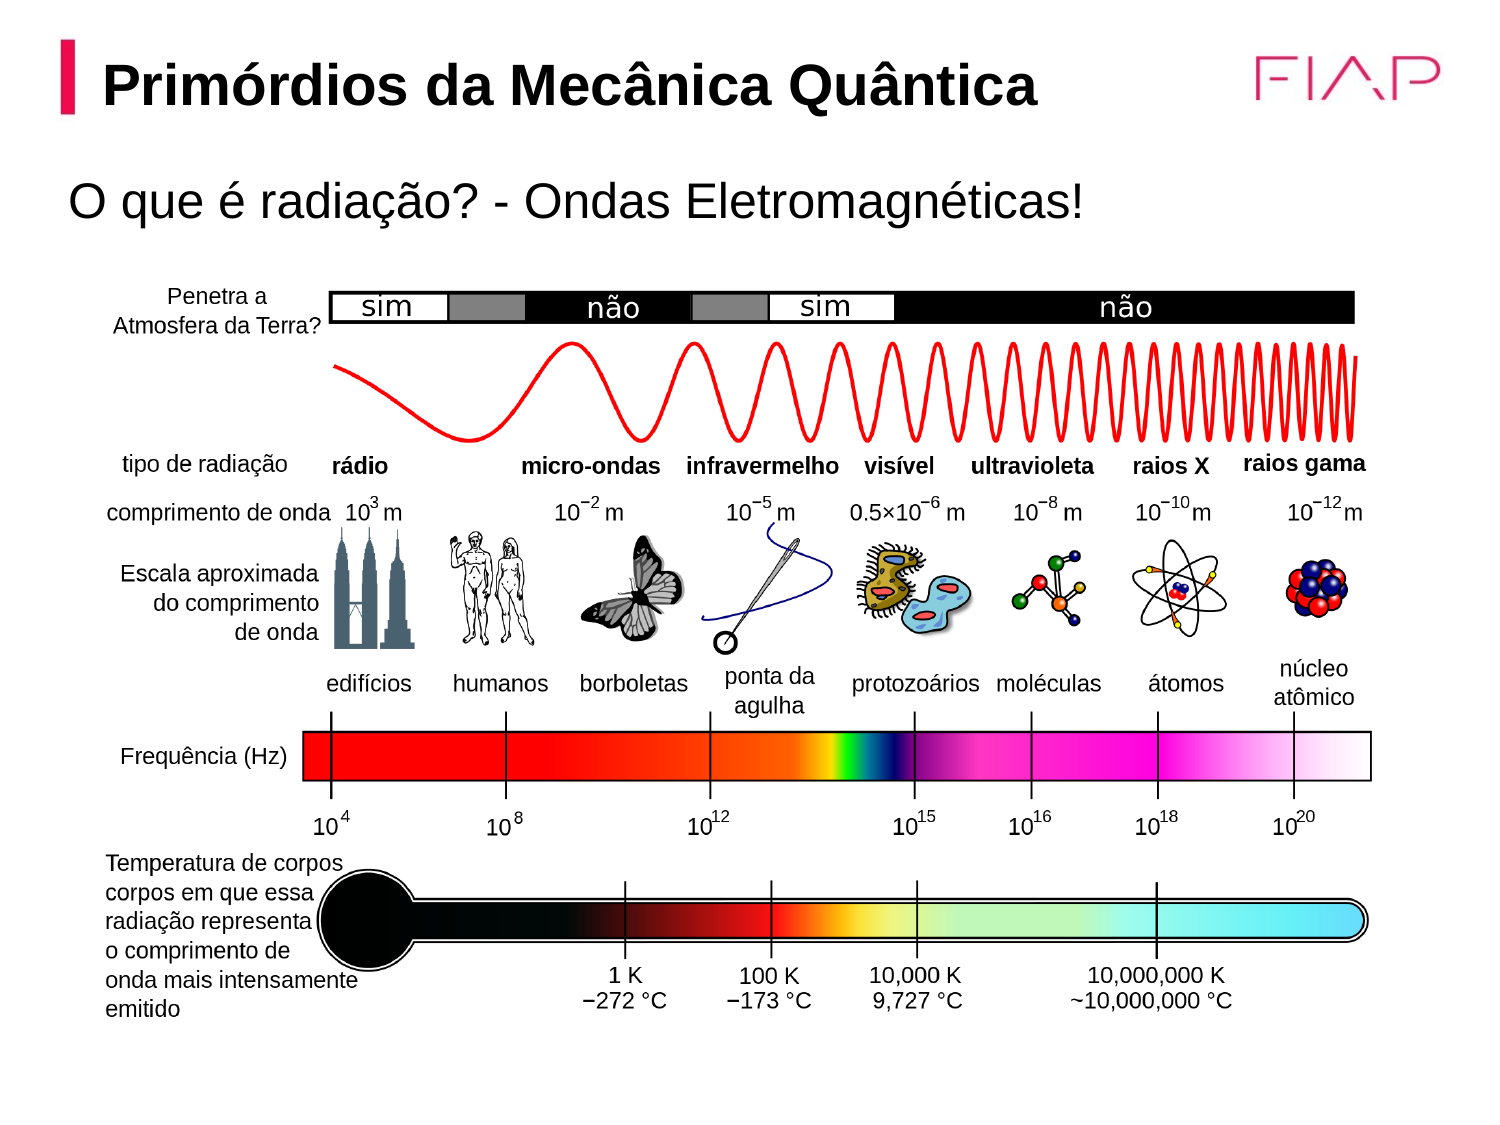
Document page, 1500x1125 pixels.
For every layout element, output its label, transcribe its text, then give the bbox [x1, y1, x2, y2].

text_box O que é radiação? - Ondas Eletromagnéticas! [53, 160, 1253, 236]
picture [0, 0, 1500, 1125]
text_box Primórdios da Mecânica Quântica [87, 39, 1493, 125]
